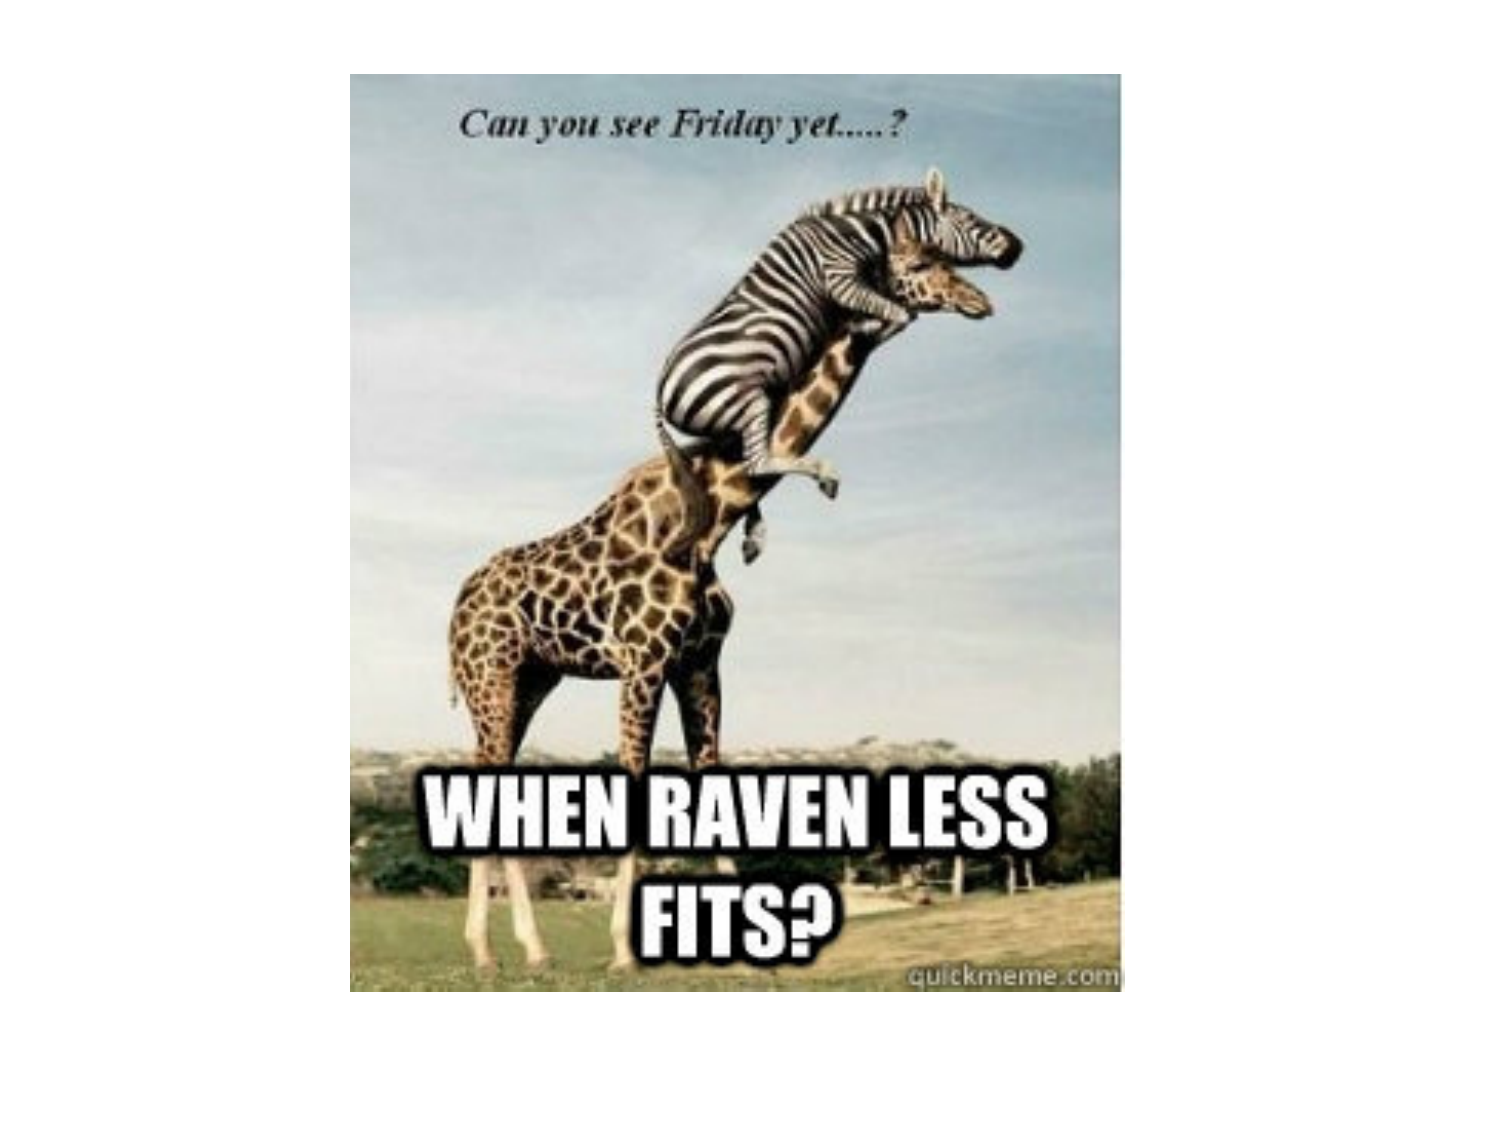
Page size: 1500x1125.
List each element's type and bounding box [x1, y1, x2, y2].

picture [349, 74, 1126, 992]
